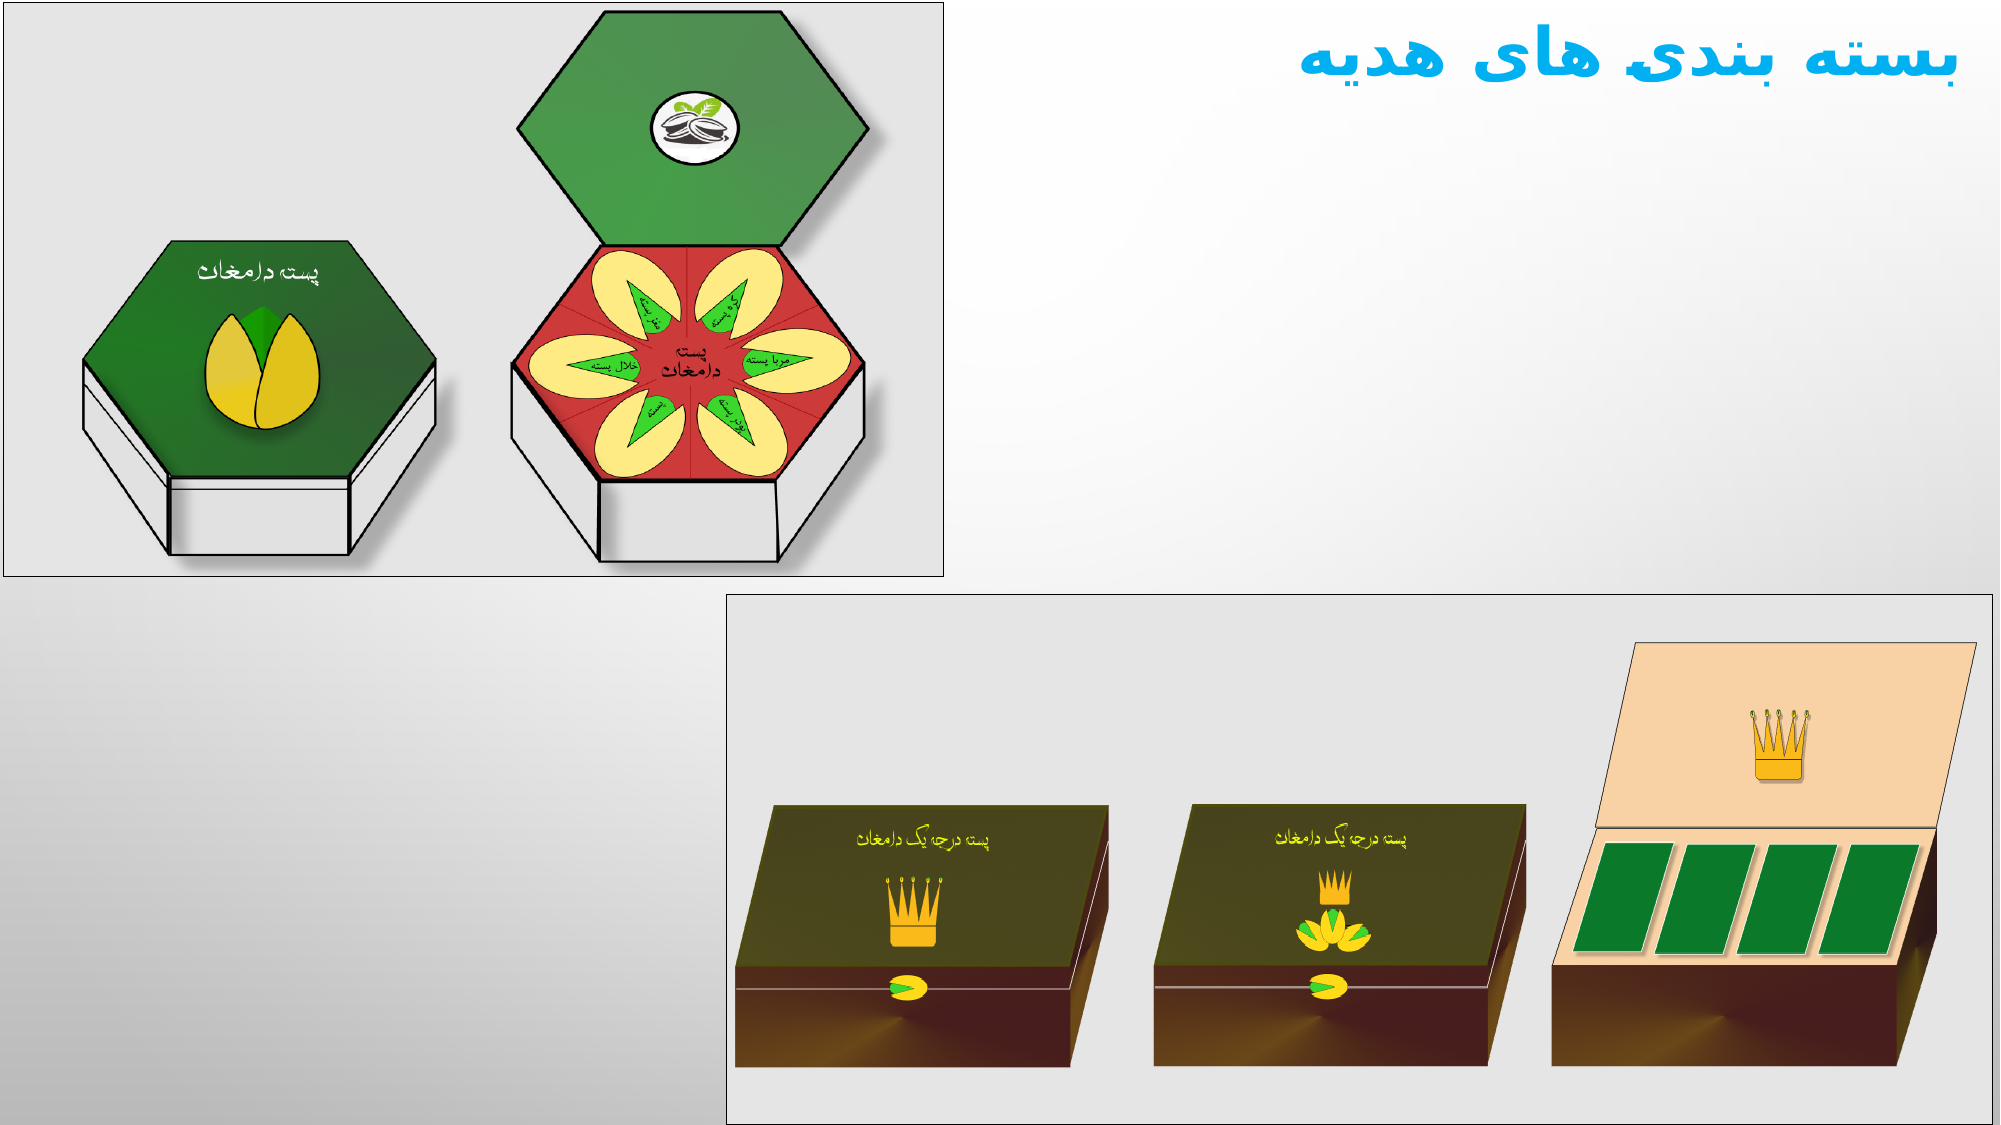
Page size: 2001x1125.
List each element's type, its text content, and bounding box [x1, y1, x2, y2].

title بسته بندی های هدیه [947, 5, 1979, 103]
picture [0, 0, 2000, 1125]
